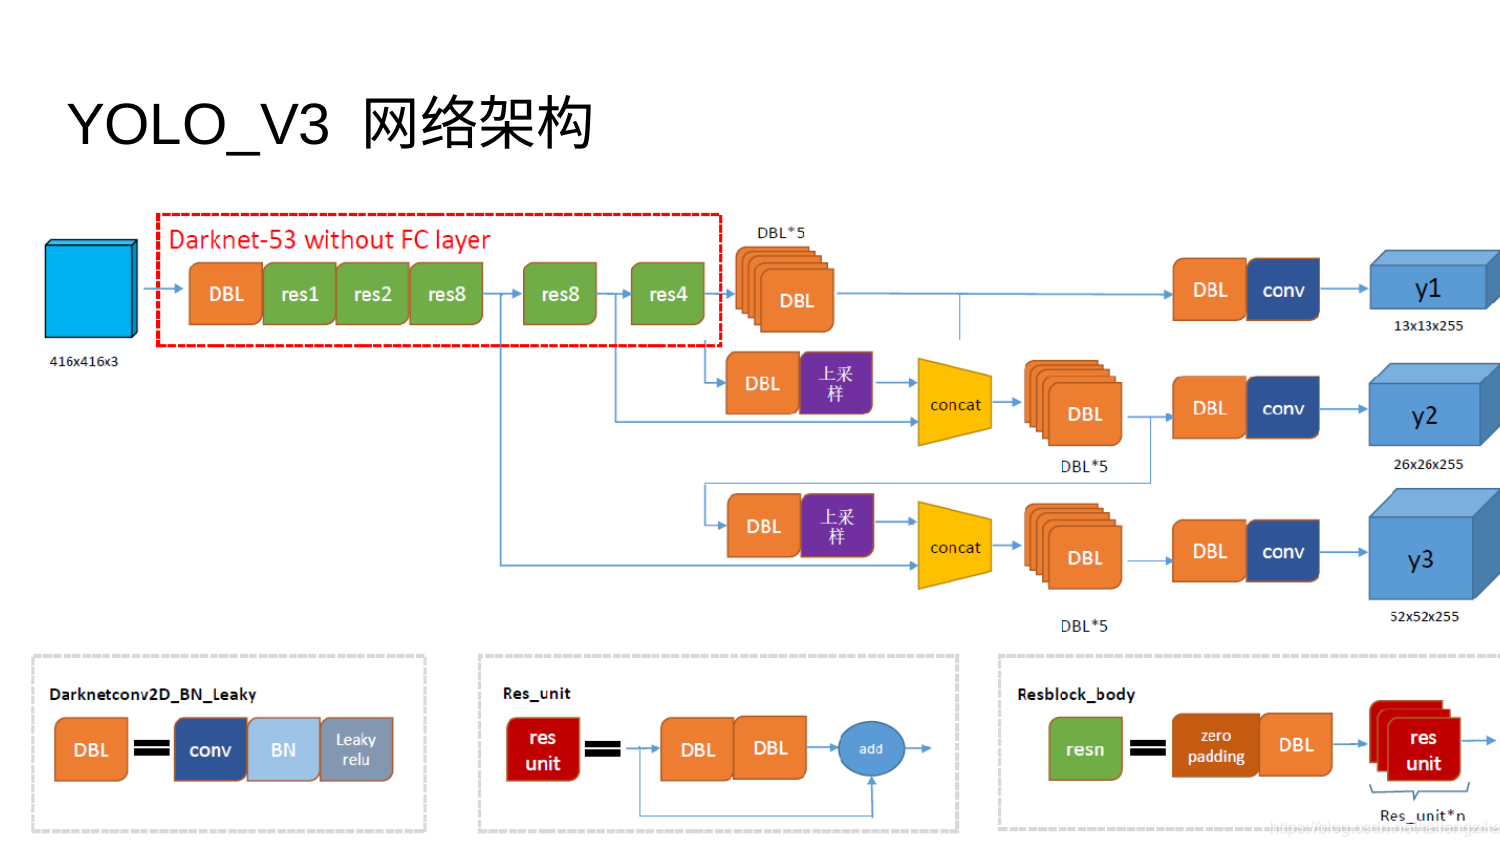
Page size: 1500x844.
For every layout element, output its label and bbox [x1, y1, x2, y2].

title [51, 70, 1449, 165]
picture [26, 193, 1500, 844]
